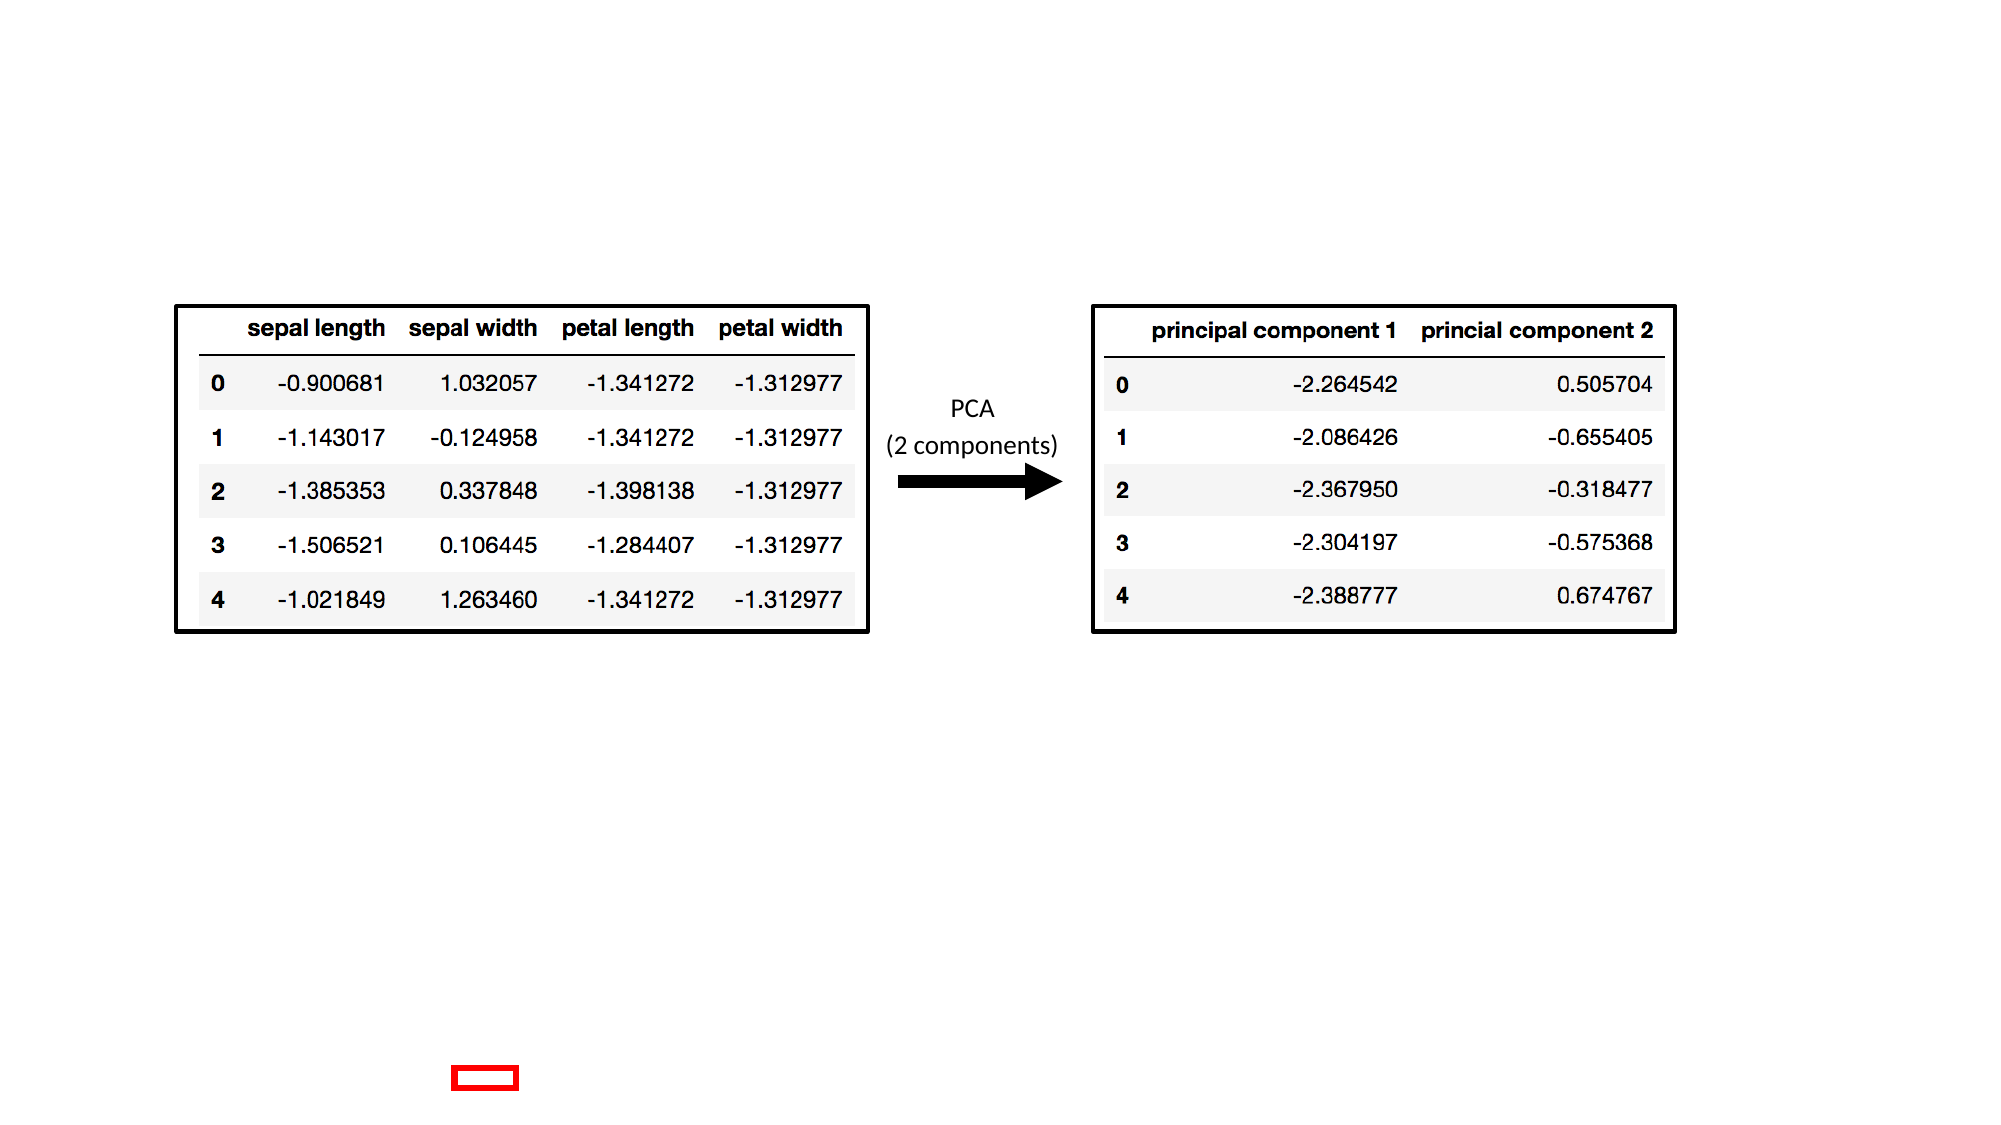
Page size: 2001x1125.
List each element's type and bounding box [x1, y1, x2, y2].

text_box [454, 1067, 517, 1089]
text_box [178, 308, 1674, 630]
